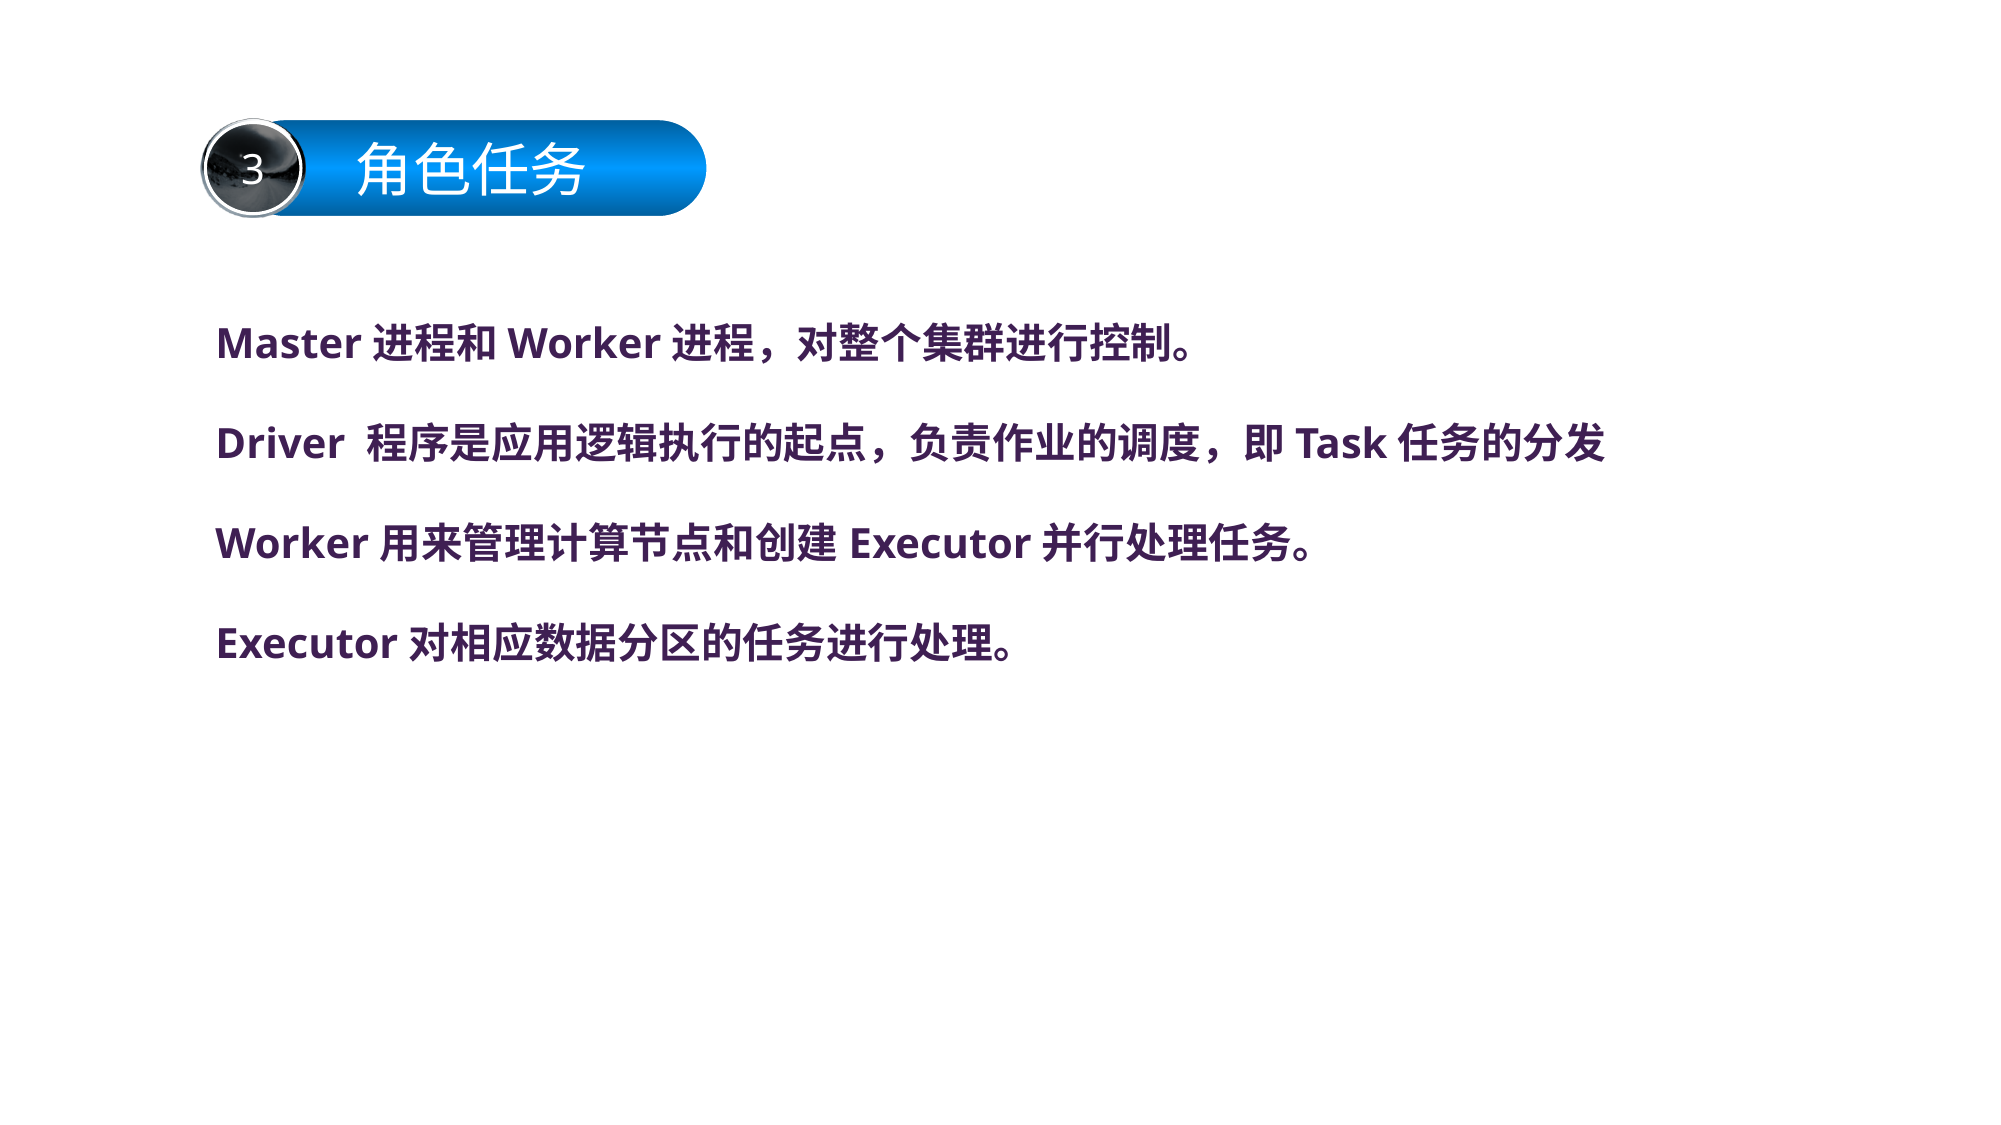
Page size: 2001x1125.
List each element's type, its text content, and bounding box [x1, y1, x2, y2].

text_box Master进程和Worker进程，对整个集群进行控制。 Driver 程序是应用逻辑执行的起点，负责作业的调度，即Task任务的分发 Worker用来管理计算节点和创建Executor并行处理任务。 Executor对相应数据分区的任务进行处理。 [200, 309, 1817, 675]
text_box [200, 118, 709, 219]
